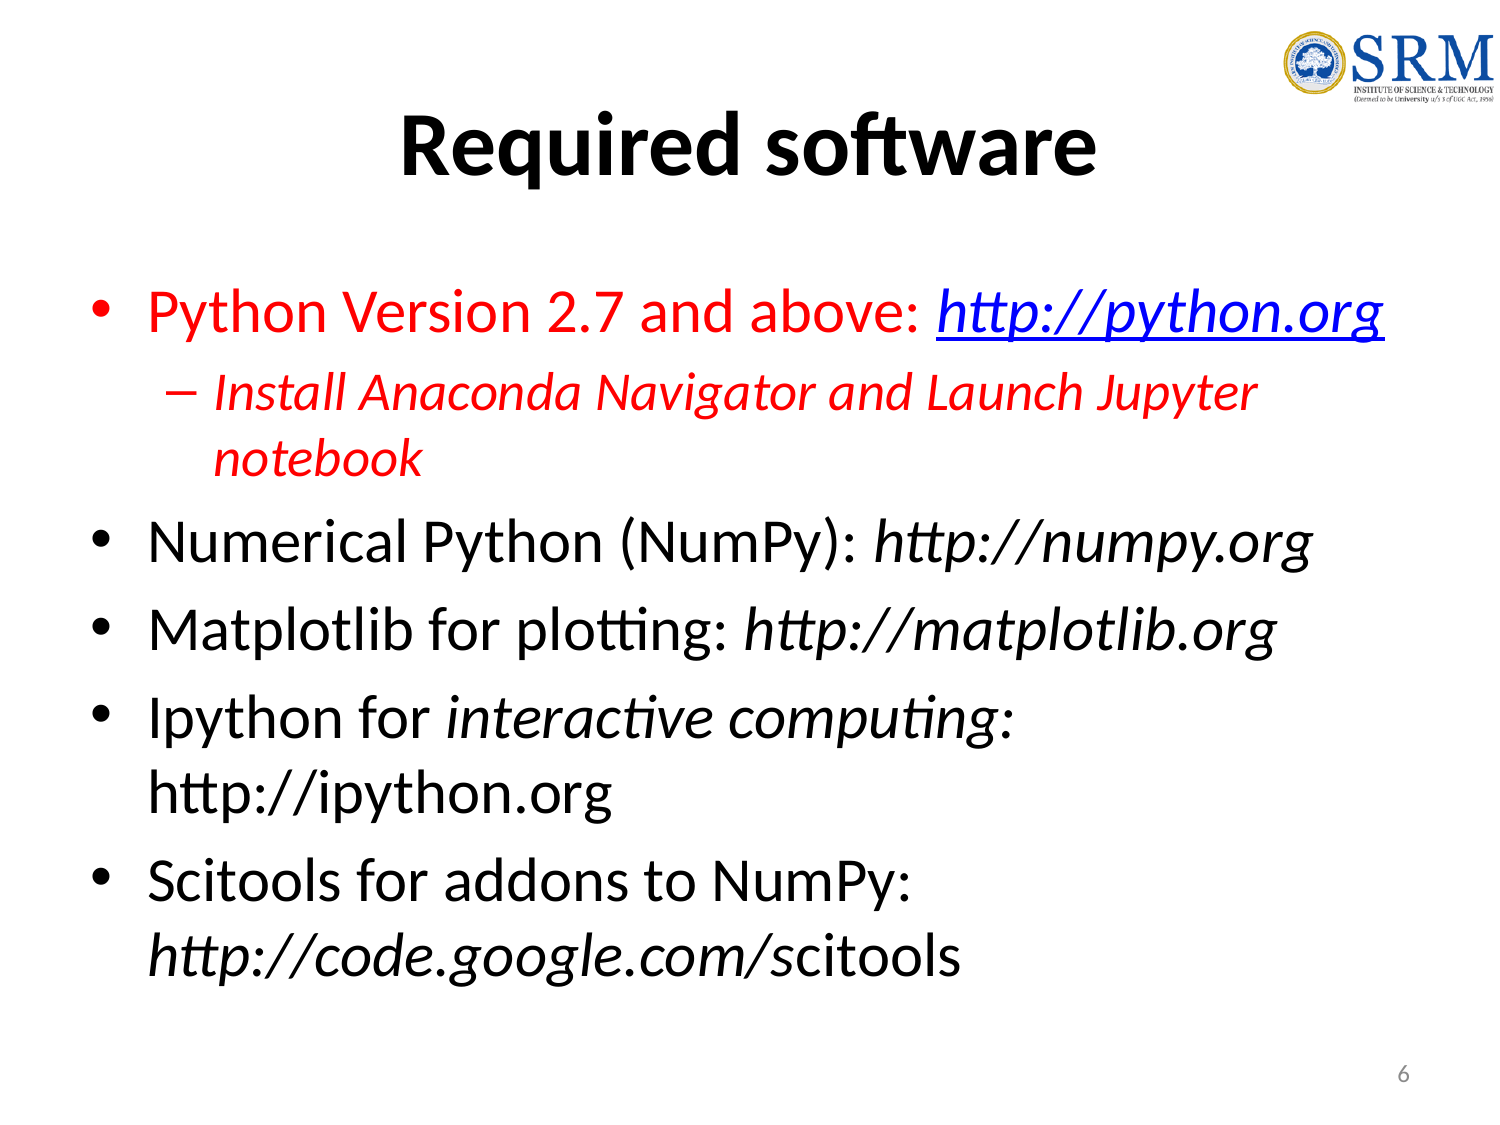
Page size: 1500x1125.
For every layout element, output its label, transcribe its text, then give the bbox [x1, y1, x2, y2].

slide_number 6 [1074, 1042, 1425, 1103]
picture [1273, 1, 1500, 131]
title Required software [75, 45, 1425, 233]
list Python Version 2.7 and above: http://python.org Install Anaconda Navigator and Launch Jupyter notebook Numerical Python (NumPy): http://numpy.org Matplotlib for plotting: http://matplotlib.org Ipython for interactive computing: http://ipython.org Scitools for addons to NumPy: http://code.google.com/scitools [75, 262, 1425, 1005]
